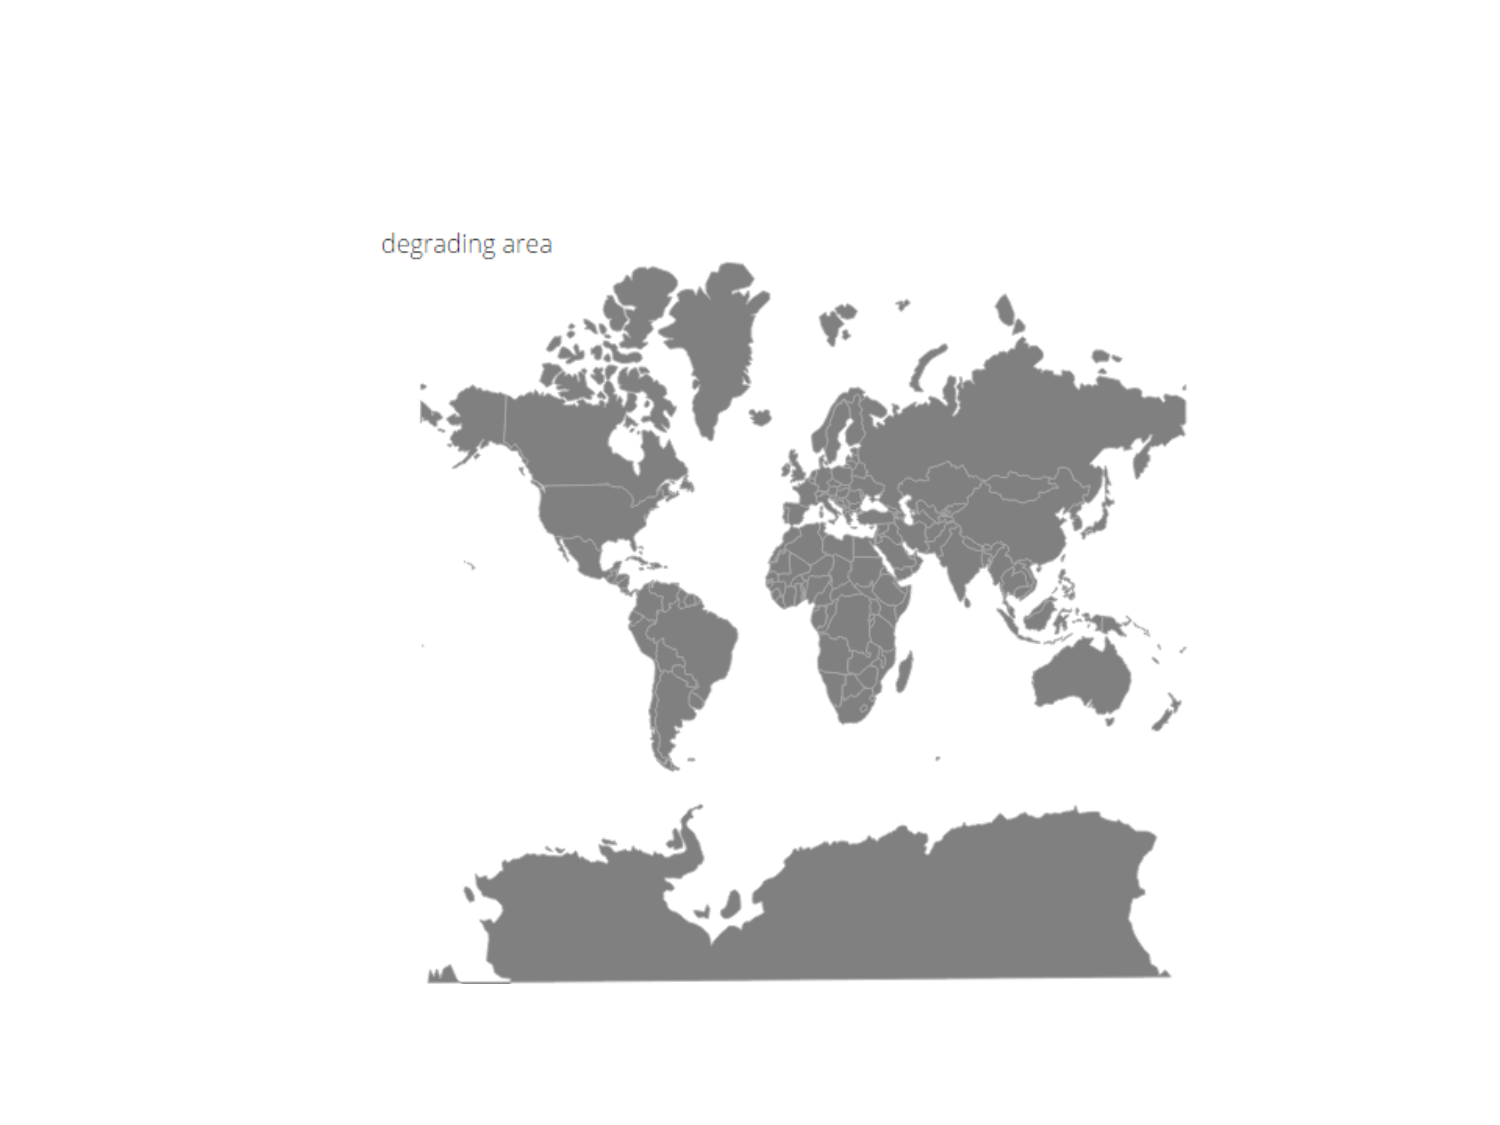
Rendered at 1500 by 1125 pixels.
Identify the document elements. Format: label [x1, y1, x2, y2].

picture [328, 212, 1317, 985]
